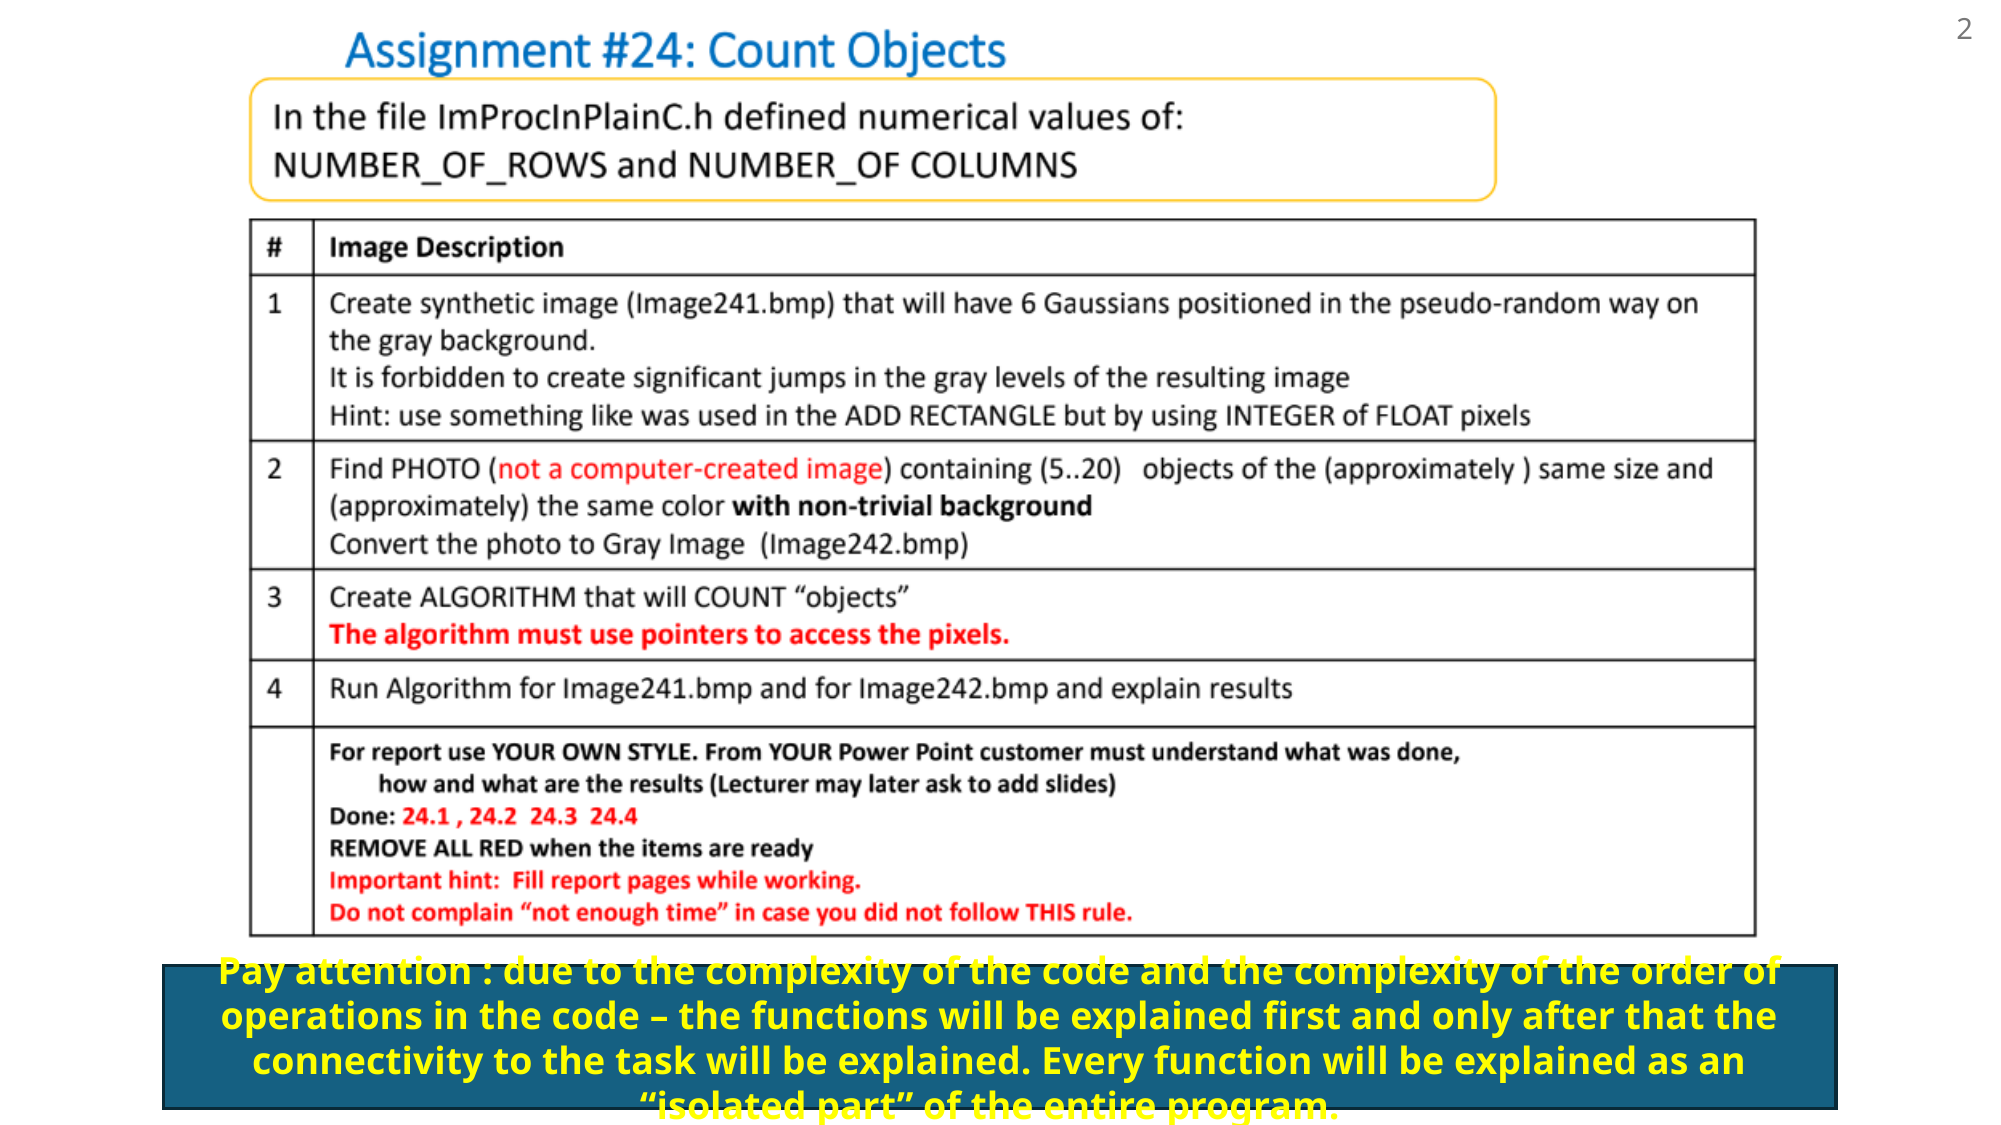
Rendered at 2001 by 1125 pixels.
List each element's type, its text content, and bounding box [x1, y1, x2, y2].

slide_number 2 [1941, 0, 2000, 60]
picture [222, 15, 1778, 947]
text_box Pay attention : due to the complexity of the code and the complexity of the order of operations in the code – the functions will be explained first and only after that the connectivity to the task will be explained. Every function will be explained as an “isolated part” of the entire program. [162, 964, 1838, 1110]
